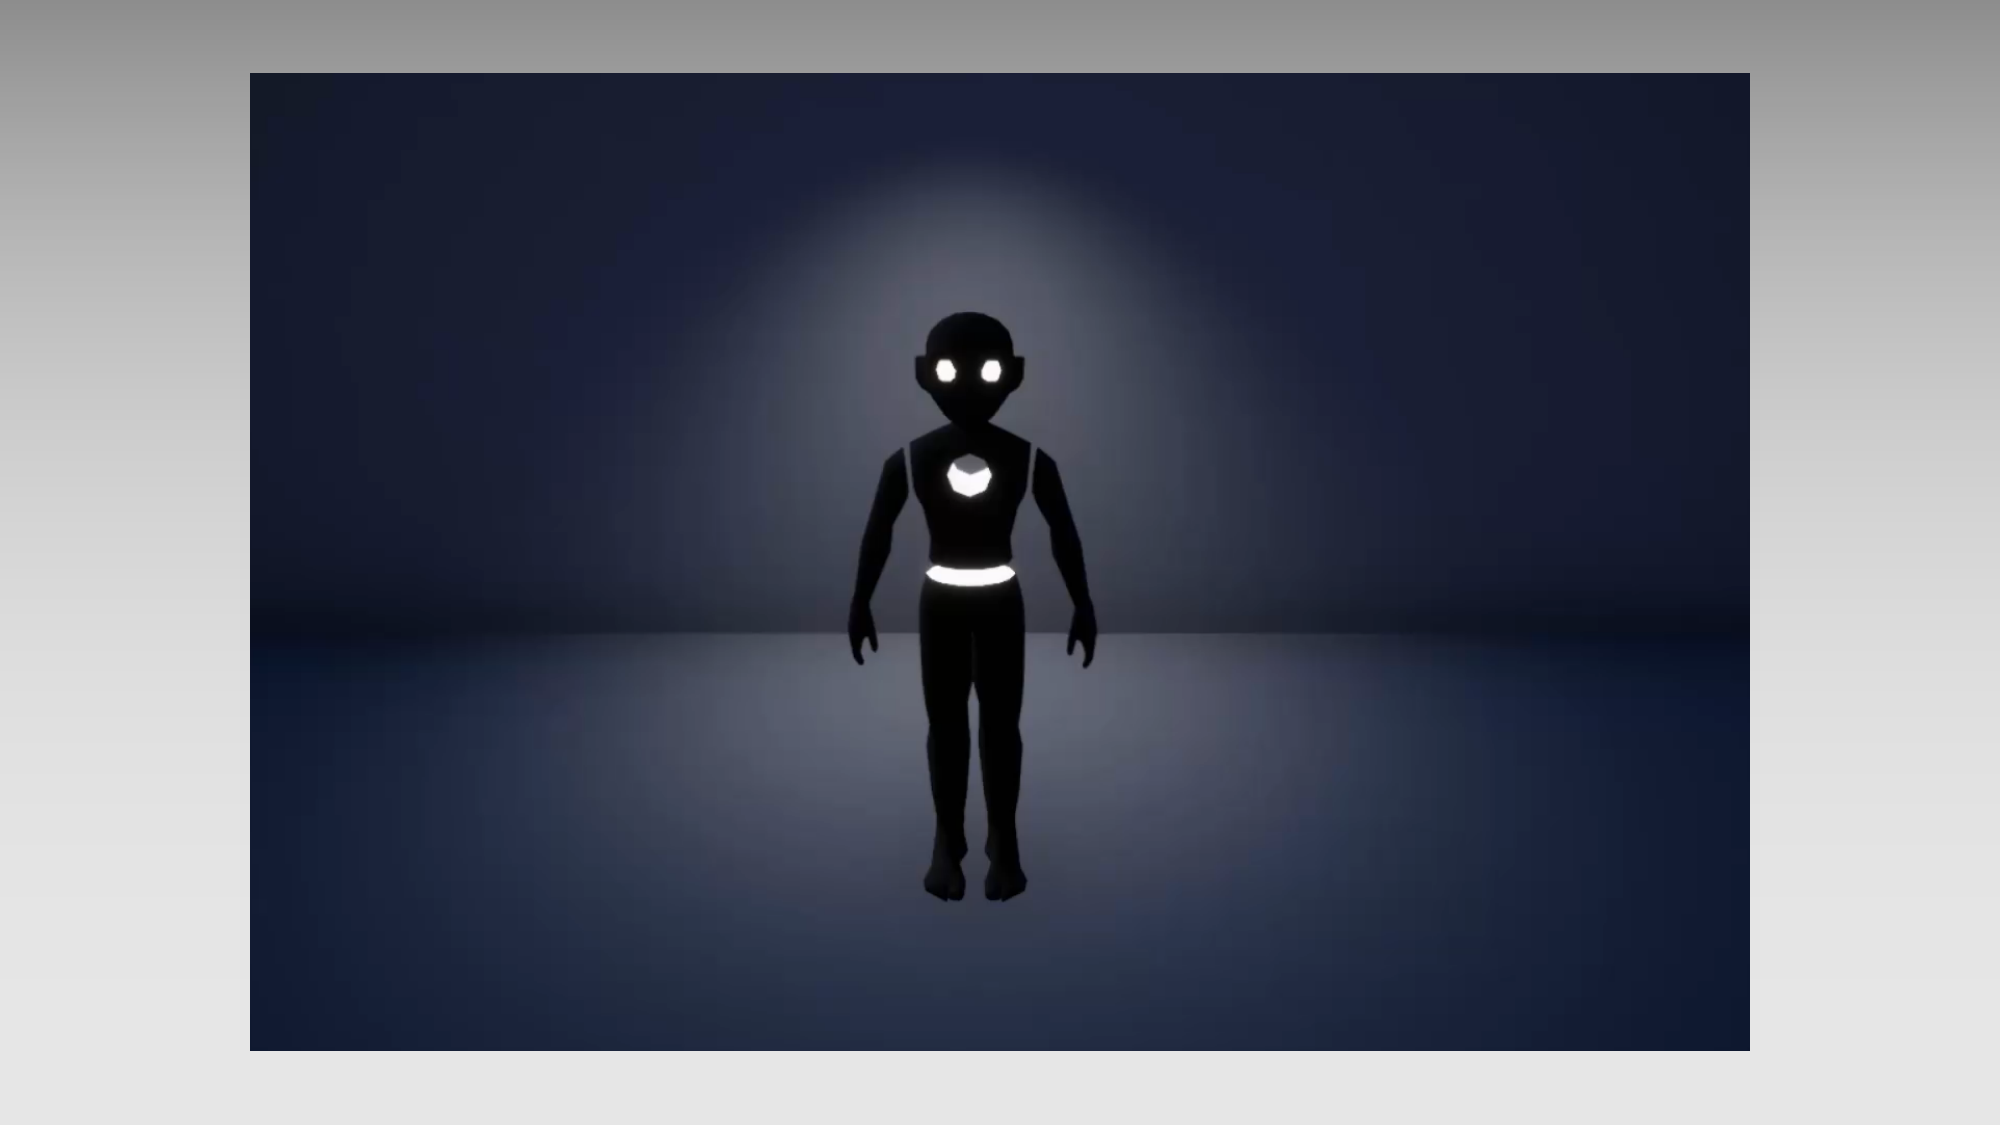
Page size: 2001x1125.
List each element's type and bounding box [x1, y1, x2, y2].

picture [0, 0, 2000, 1125]
text_box [249, 73, 1751, 1052]
